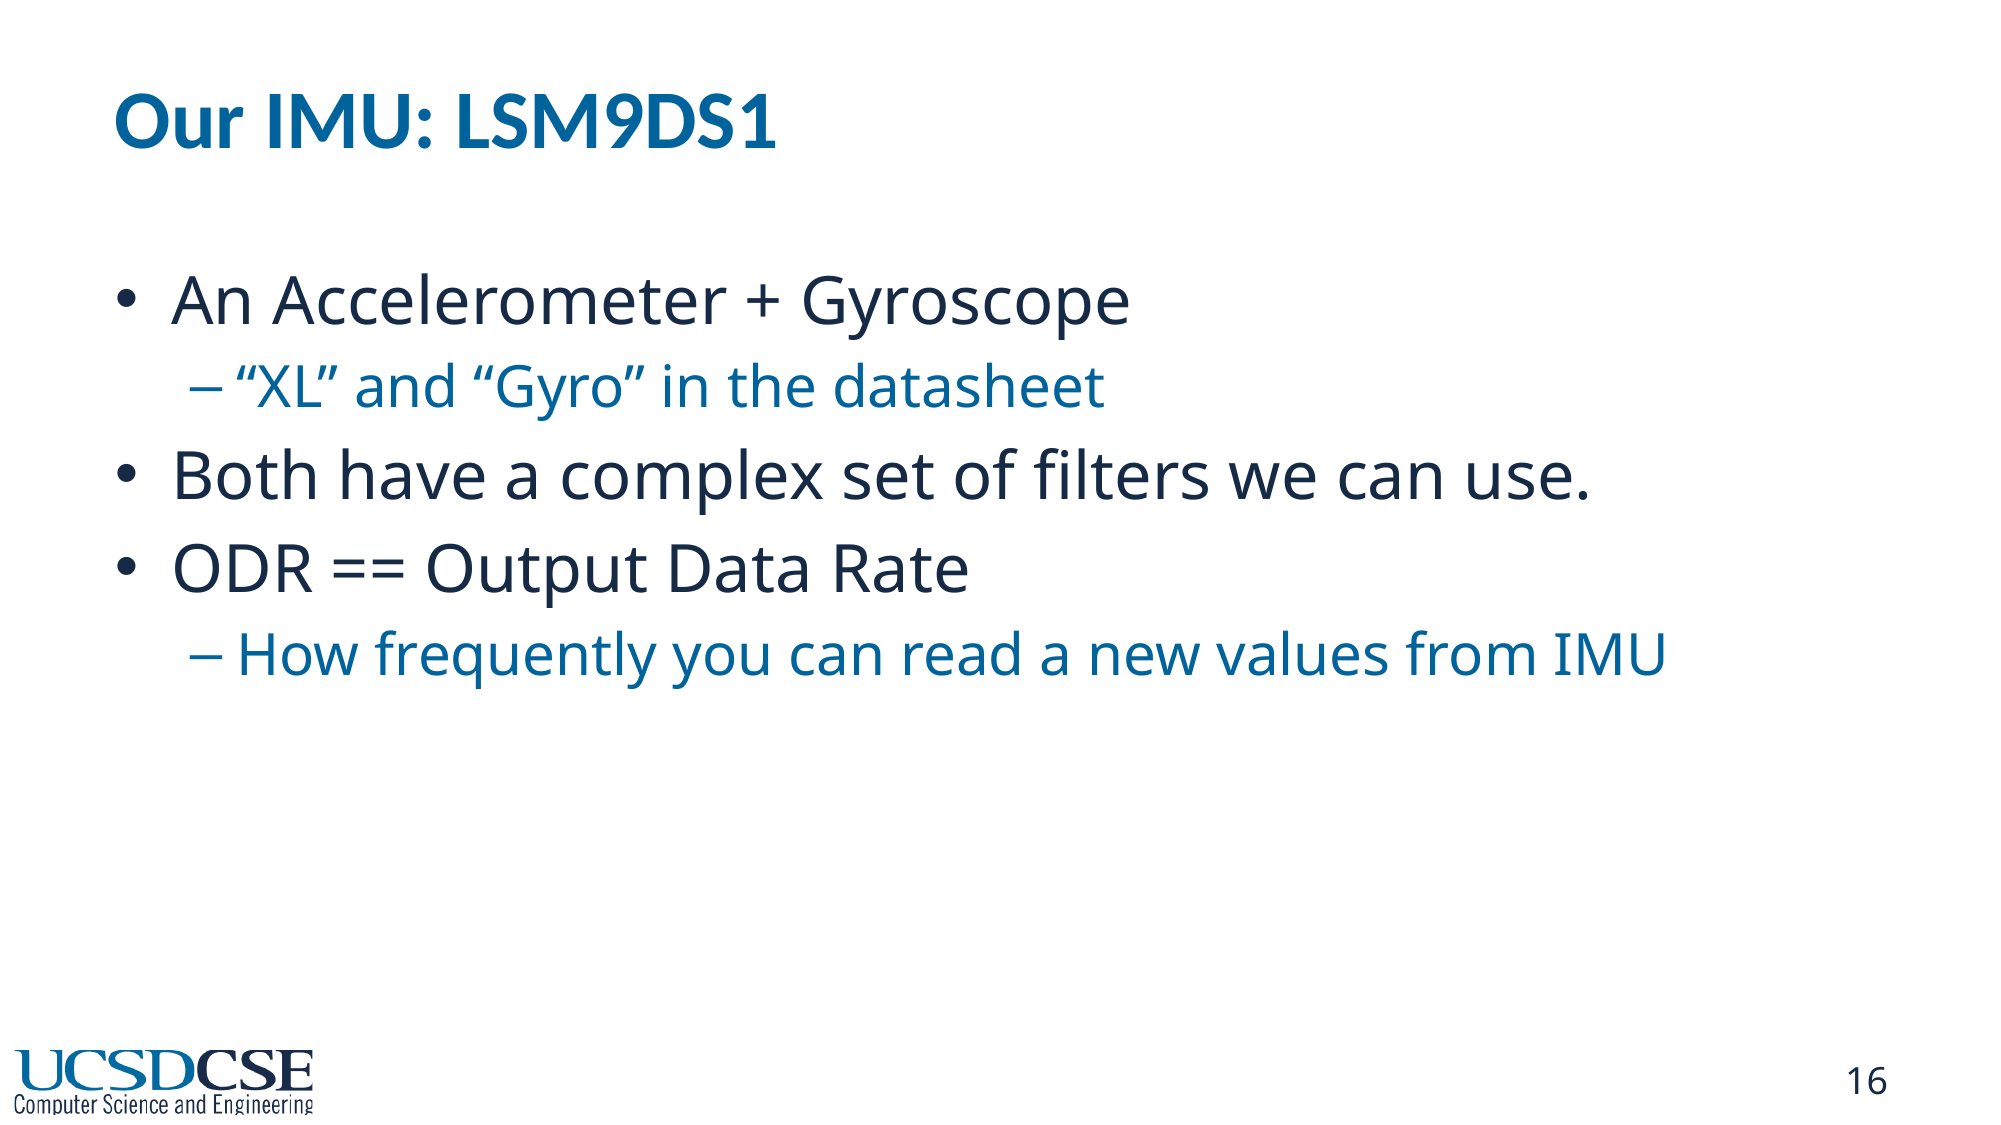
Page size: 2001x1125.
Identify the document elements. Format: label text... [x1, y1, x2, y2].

list An Accelerometer + Gyroscope “XL” and “Gyro” in the datasheet Both have a complex set of filters we can use. ODR == Output Data Rate How frequently you can read a new values from IMU [99, 249, 1900, 1005]
title Our IMU: LSM9DS1 [99, 9, 1900, 222]
